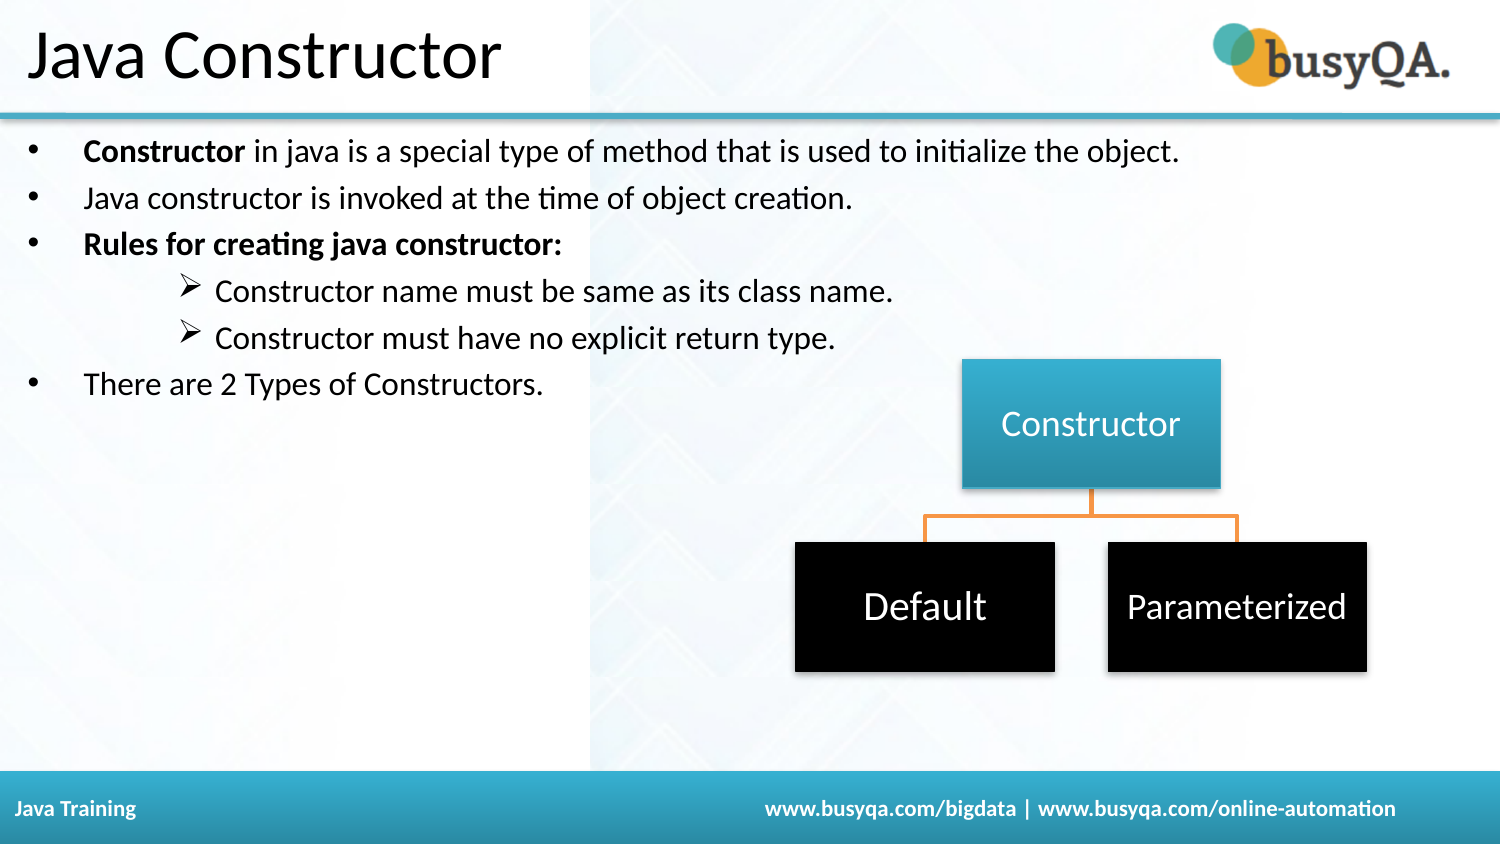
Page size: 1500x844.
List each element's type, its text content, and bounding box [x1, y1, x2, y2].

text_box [712, 359, 1451, 673]
picture [0, 119, 1500, 772]
list Constructor in java is a special type of method that is used to initialize the object. Java constructor is invoked at the time of object creation. Rules for creating java constructor: Constructor name must be same as its class name. Constructor must have no explicit return type. There are 2 Types of Constructors. [12, 121, 1463, 767]
picture [0, 0, 1500, 113]
title Java Constructor [12, 0, 1363, 101]
